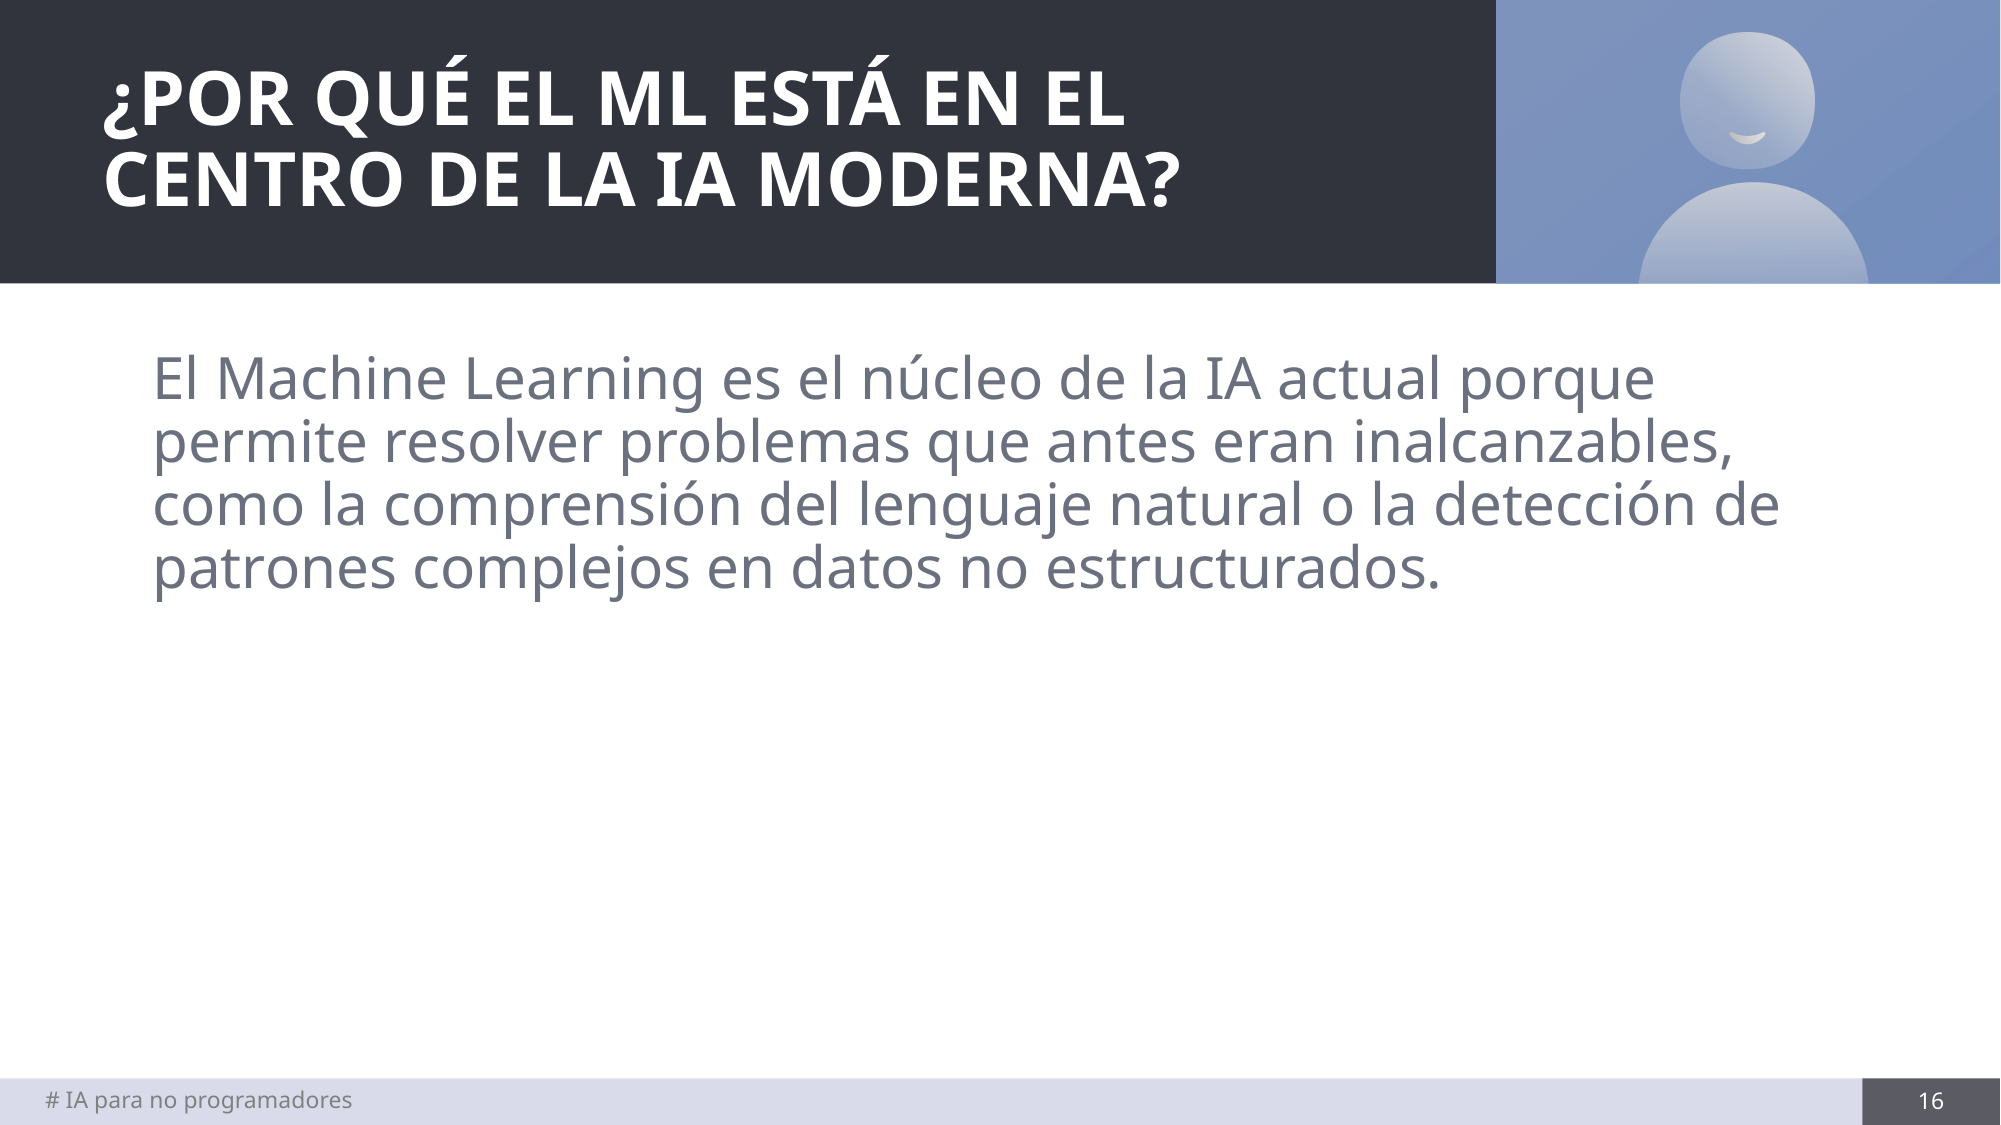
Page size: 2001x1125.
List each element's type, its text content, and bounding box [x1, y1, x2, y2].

picture [1496, 0, 2000, 284]
title ¿POR QUÉ EL ML ESTÁ EN EL CENTRO DE LA IA MODERNA? [87, 33, 1447, 251]
slide_number 16 [1862, 1078, 2000, 1125]
footer # IA para no programadores [0, 1078, 1862, 1125]
list El Machine Learning es el núcleo de la IA actual porque permite resolver problemas que antes eran inalcanzables, como la comprensión del lenguaje natural o la detección de patrones complejos en datos no estructurados. [137, 341, 1863, 1046]
